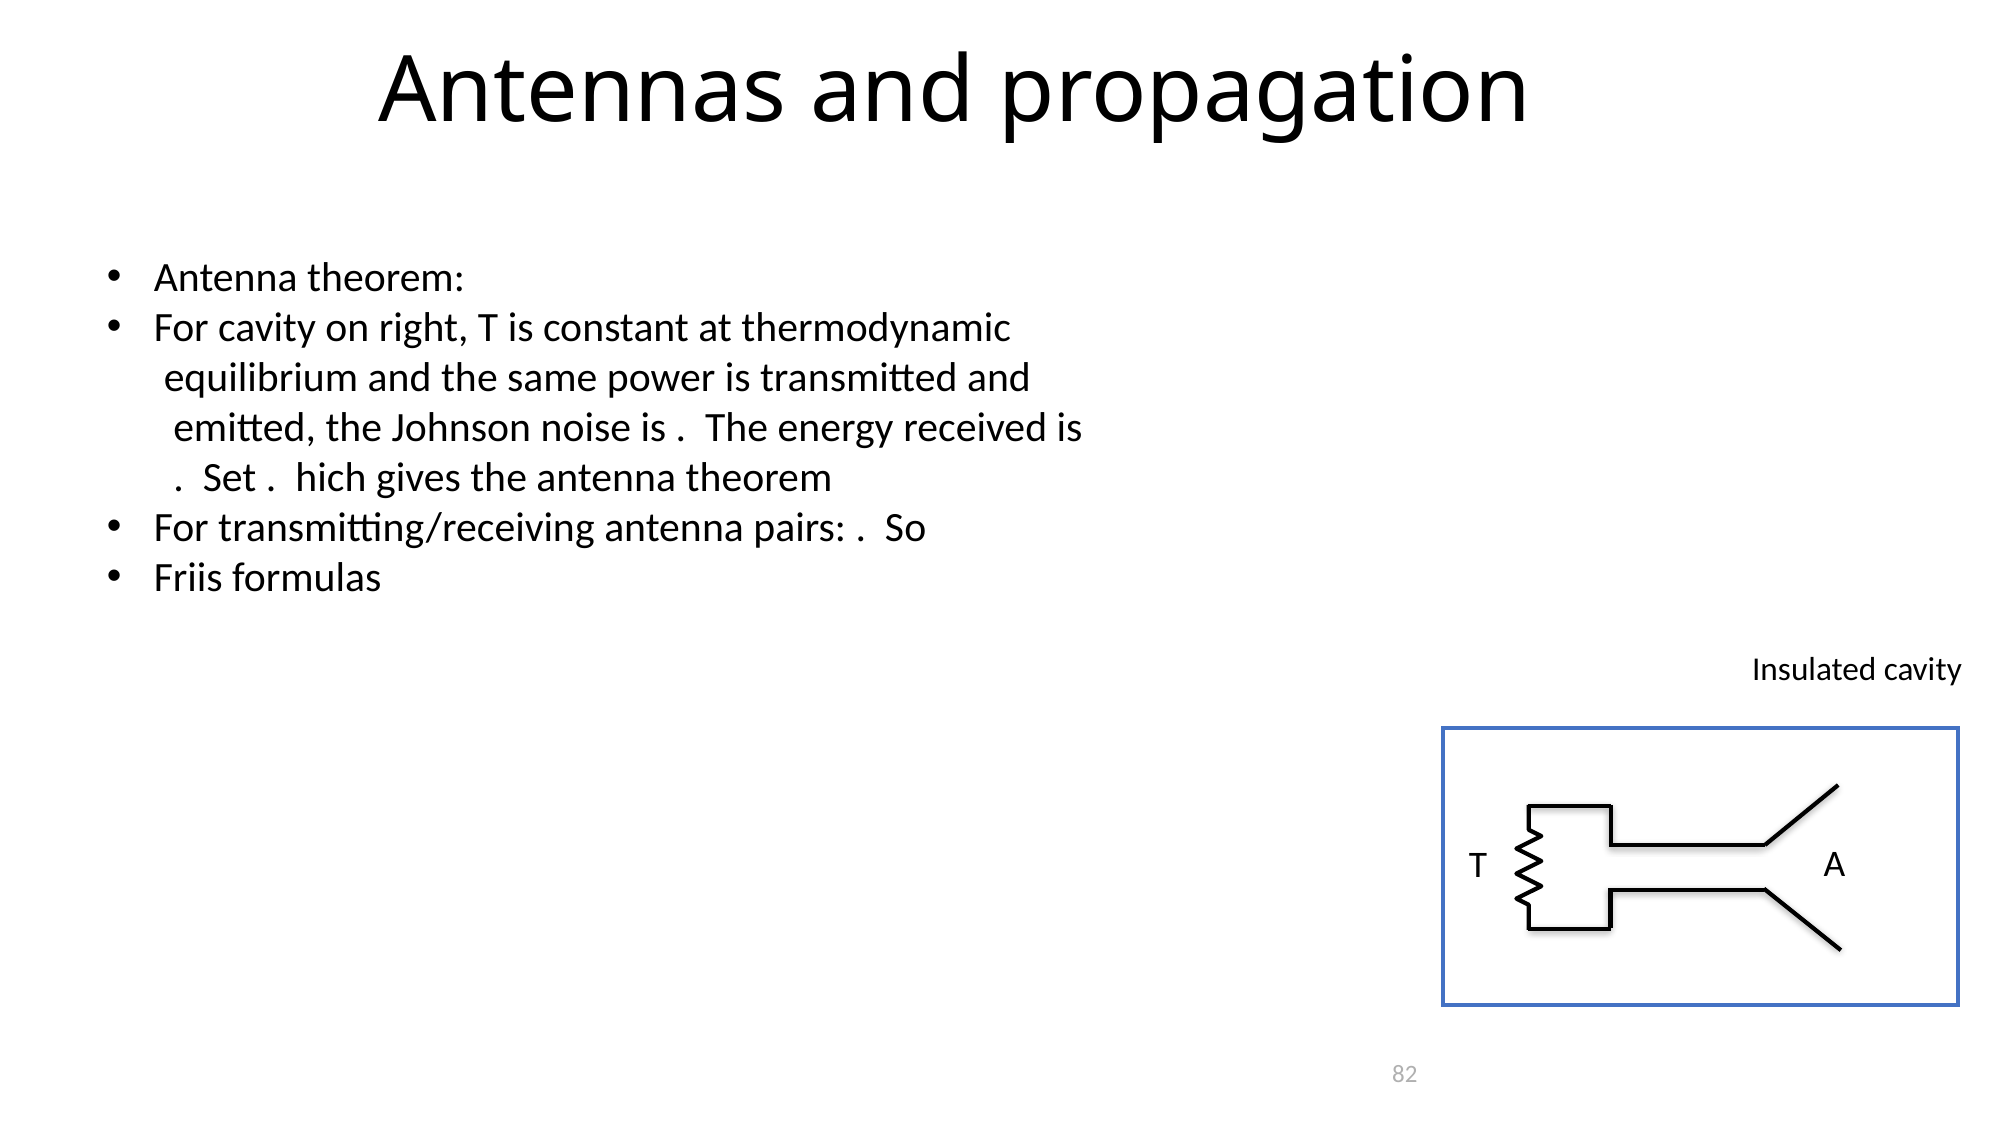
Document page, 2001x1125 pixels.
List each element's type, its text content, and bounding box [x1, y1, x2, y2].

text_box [1443, 727, 1958, 1006]
slide_number 82 [1074, 738, 1425, 1125]
text_box Antennas and propagation [99, 29, 1812, 140]
text_box Insulated cavity [1744, 639, 1970, 695]
